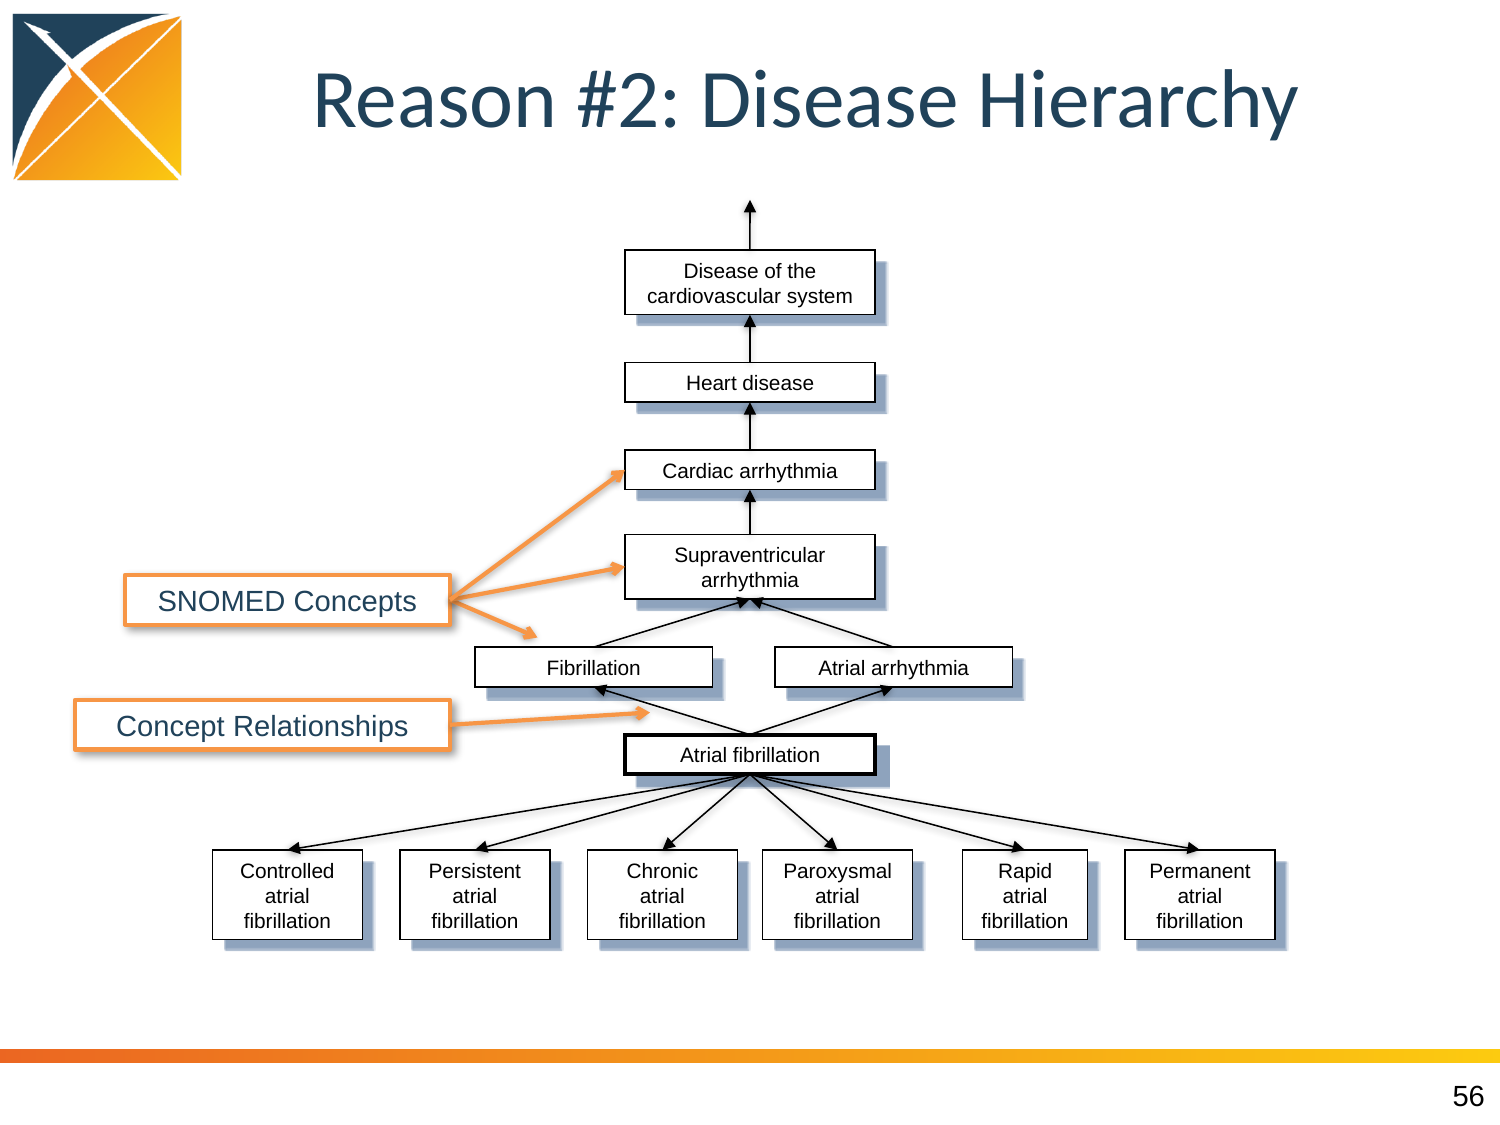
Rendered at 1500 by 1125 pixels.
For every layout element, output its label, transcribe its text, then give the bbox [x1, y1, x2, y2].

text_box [287, 774, 747, 851]
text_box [449, 712, 651, 726]
text_box Chronic atrial fibrillation [587, 860, 738, 940]
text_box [449, 610, 538, 638]
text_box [749, 599, 894, 648]
text_box Fibrillation [474, 647, 713, 687]
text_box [449, 469, 626, 601]
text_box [749, 687, 894, 735]
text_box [749, 774, 1201, 851]
text_box Cardiac arrhythmia [624, 450, 875, 490]
text_box Permanent atrial fibrillation [1124, 849, 1275, 940]
text_box Rapid atrial fibrillation [962, 859, 1088, 940]
text_box Concept Relationships [73, 698, 452, 752]
text_box Supraventricular arrhythmia [629, 534, 875, 598]
slide_number 56 [1149, 1065, 1500, 1125]
text_box Persistent atrial fibrillation [399, 859, 550, 940]
text_box Heart disease [624, 362, 875, 403]
picture [0, 0, 206, 200]
text_box SNOMED Concepts [123, 573, 444, 627]
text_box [593, 599, 748, 648]
text_box Atrial arrhythmia [774, 647, 1013, 687]
text_box Controlled atrial fibrillation [212, 849, 363, 940]
title Reason #2: Disease Hierarchy [187, 24, 1425, 163]
text_box Atrial fibrillation [624, 744, 875, 772]
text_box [593, 687, 747, 735]
text_box Disease of the cardiovascular system [624, 249, 875, 315]
text_box Paroxysmal atrial fibrillation [762, 860, 913, 940]
